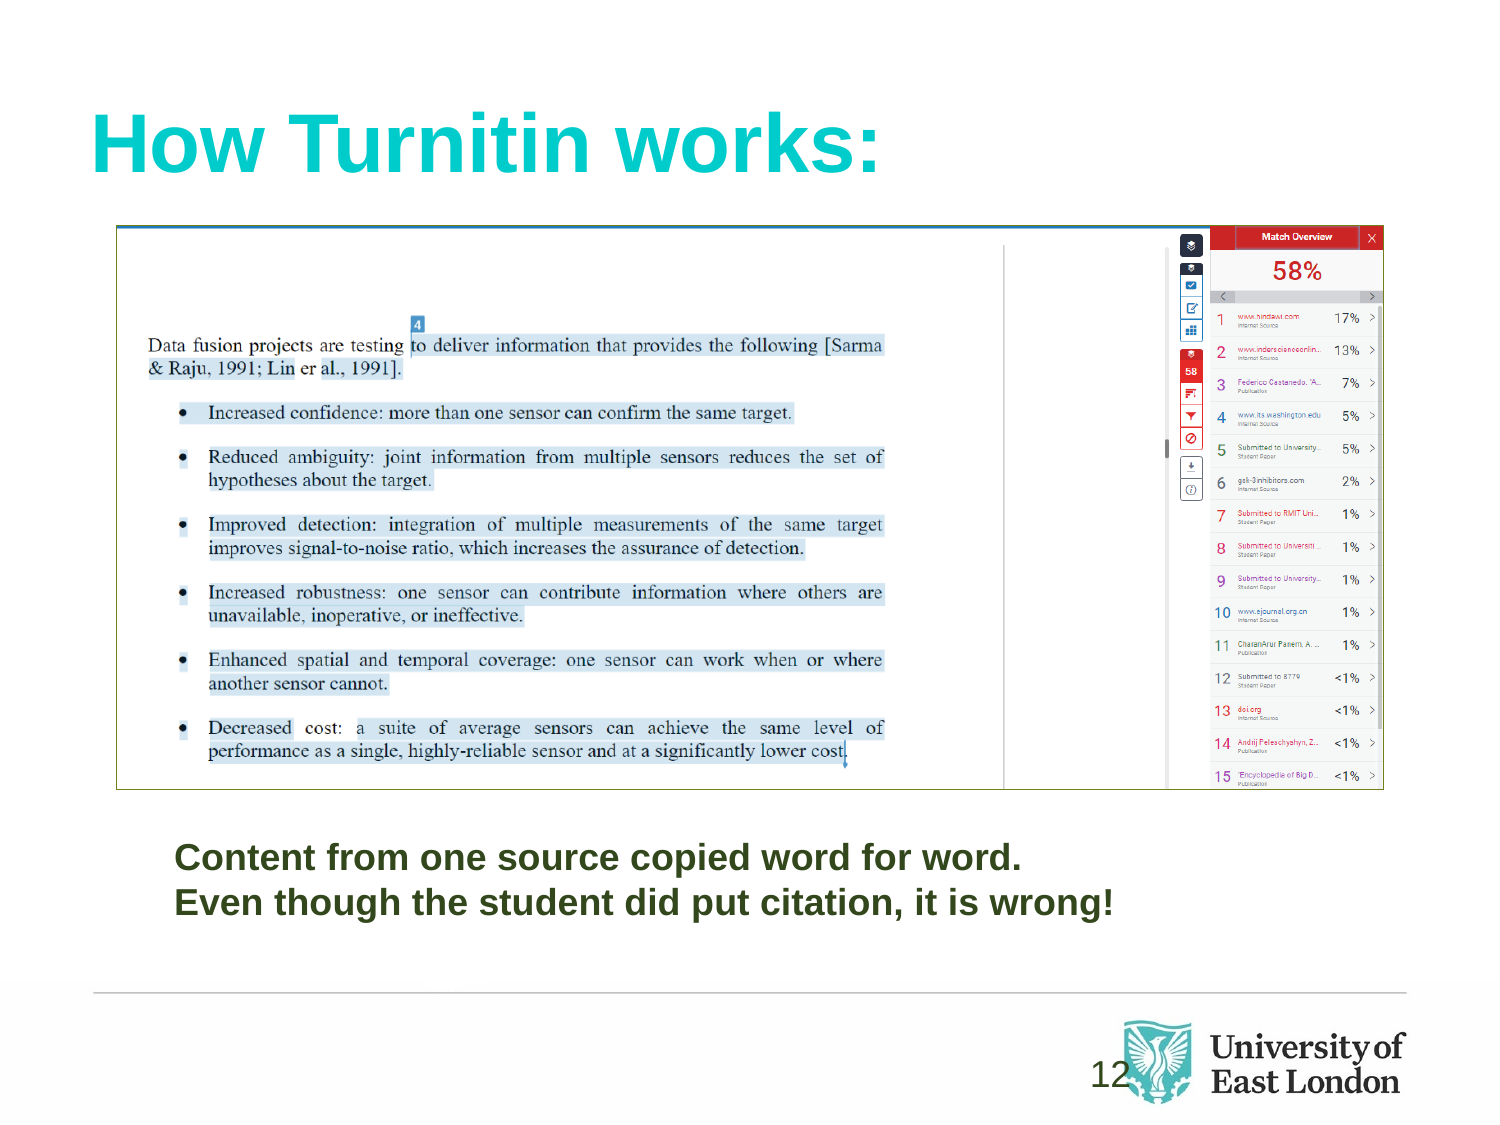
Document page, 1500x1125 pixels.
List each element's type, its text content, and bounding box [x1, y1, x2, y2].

text_box 12 [1074, 1042, 1425, 1103]
title How Turnitin works: [75, 45, 1425, 233]
picture [116, 225, 1384, 790]
text_box Content from one source copied word for word. Even though the student did put citation, it is wrong! [159, 825, 1152, 930]
picture [0, 980, 1500, 1125]
